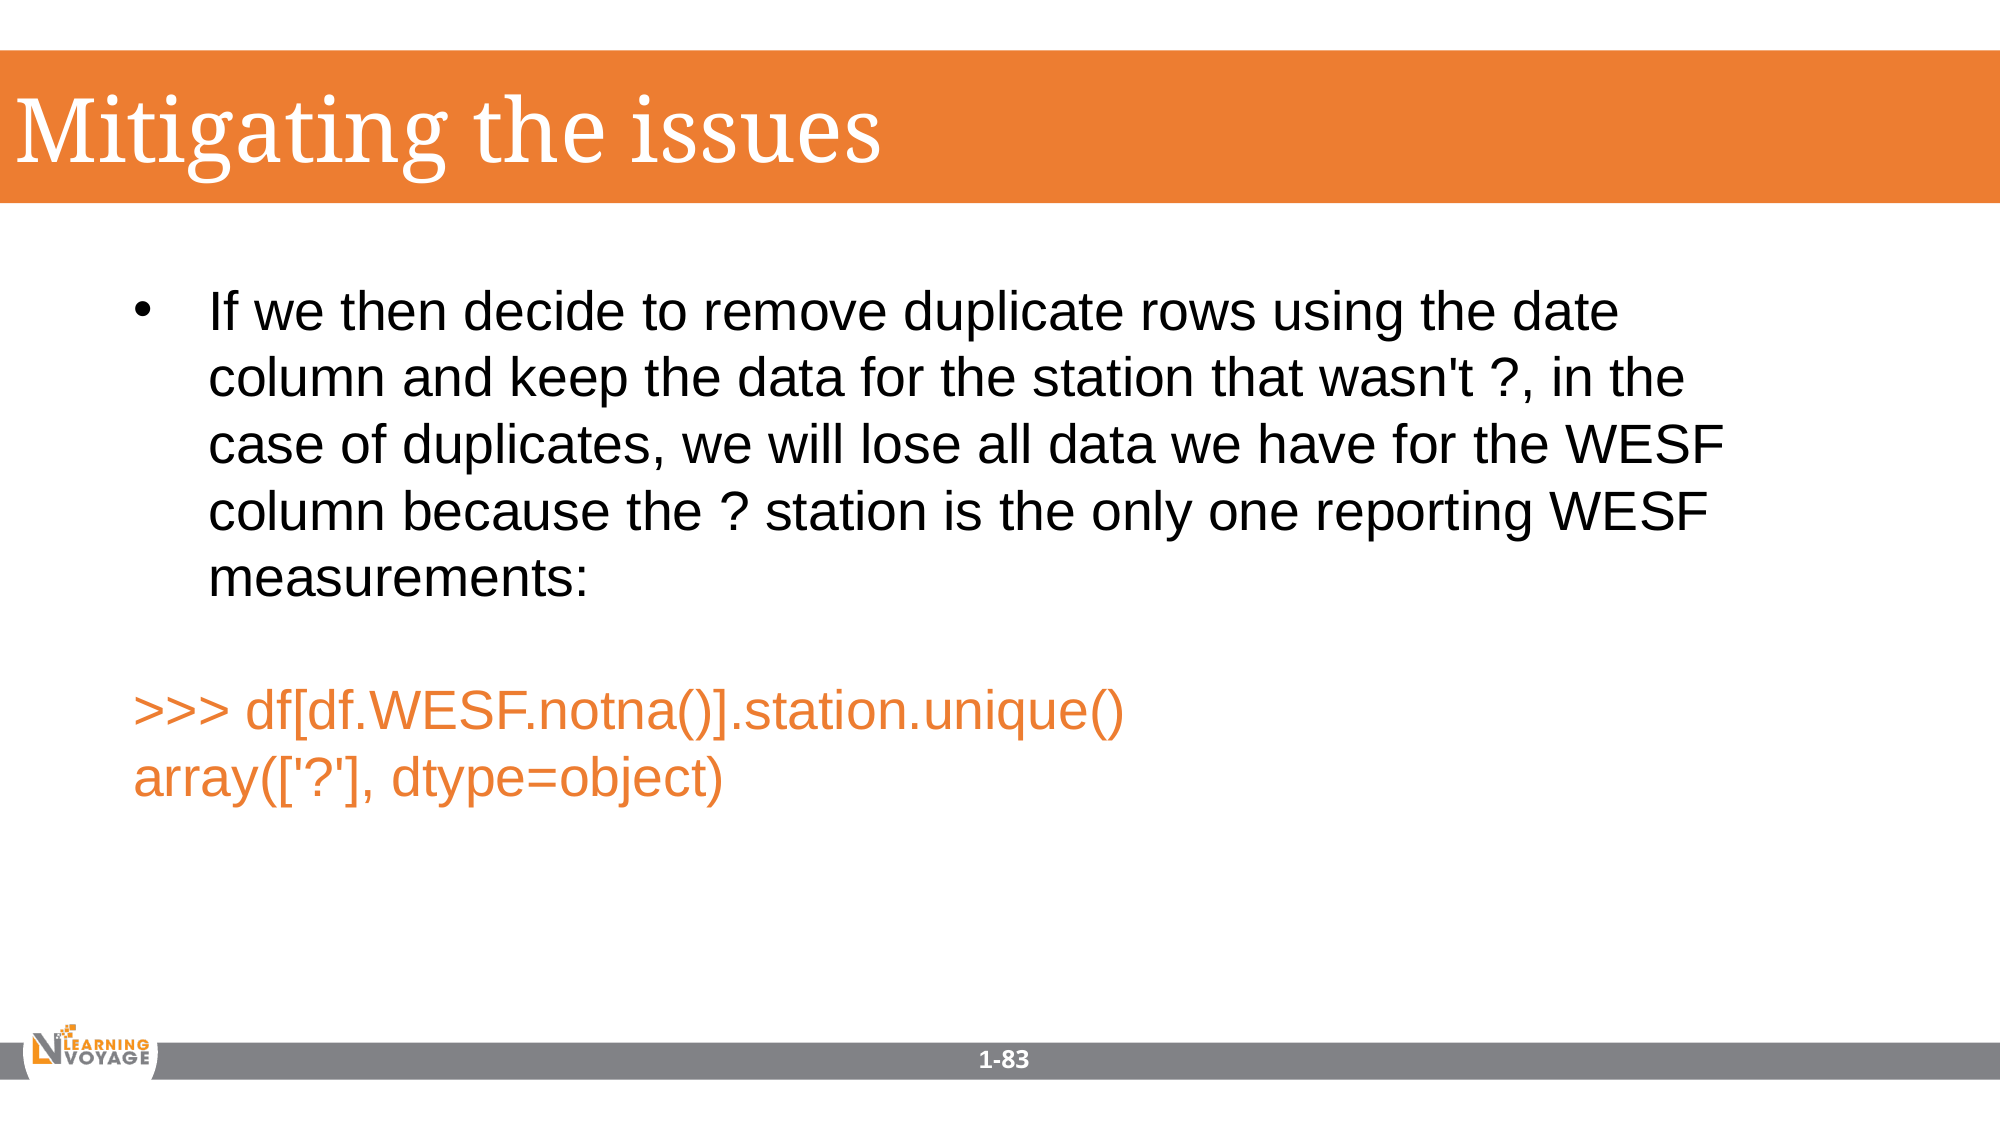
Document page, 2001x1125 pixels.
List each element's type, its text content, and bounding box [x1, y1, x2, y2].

text_box If we then decide to remove duplicate rows using the date column and keep the data for the station that wasn't ?, in the case of duplicates, we will lose all data we have for the WESF column because the ? station is the only one reporting WESF measurements: >>> df[df.WESF.notna()].station.unique() array(['?'], dtype=object) [133, 272, 1795, 808]
text_box Mitigating the issues [0, 49, 2000, 204]
picture [0, 942, 192, 1125]
slide_number 1-83 [923, 1026, 1045, 1095]
